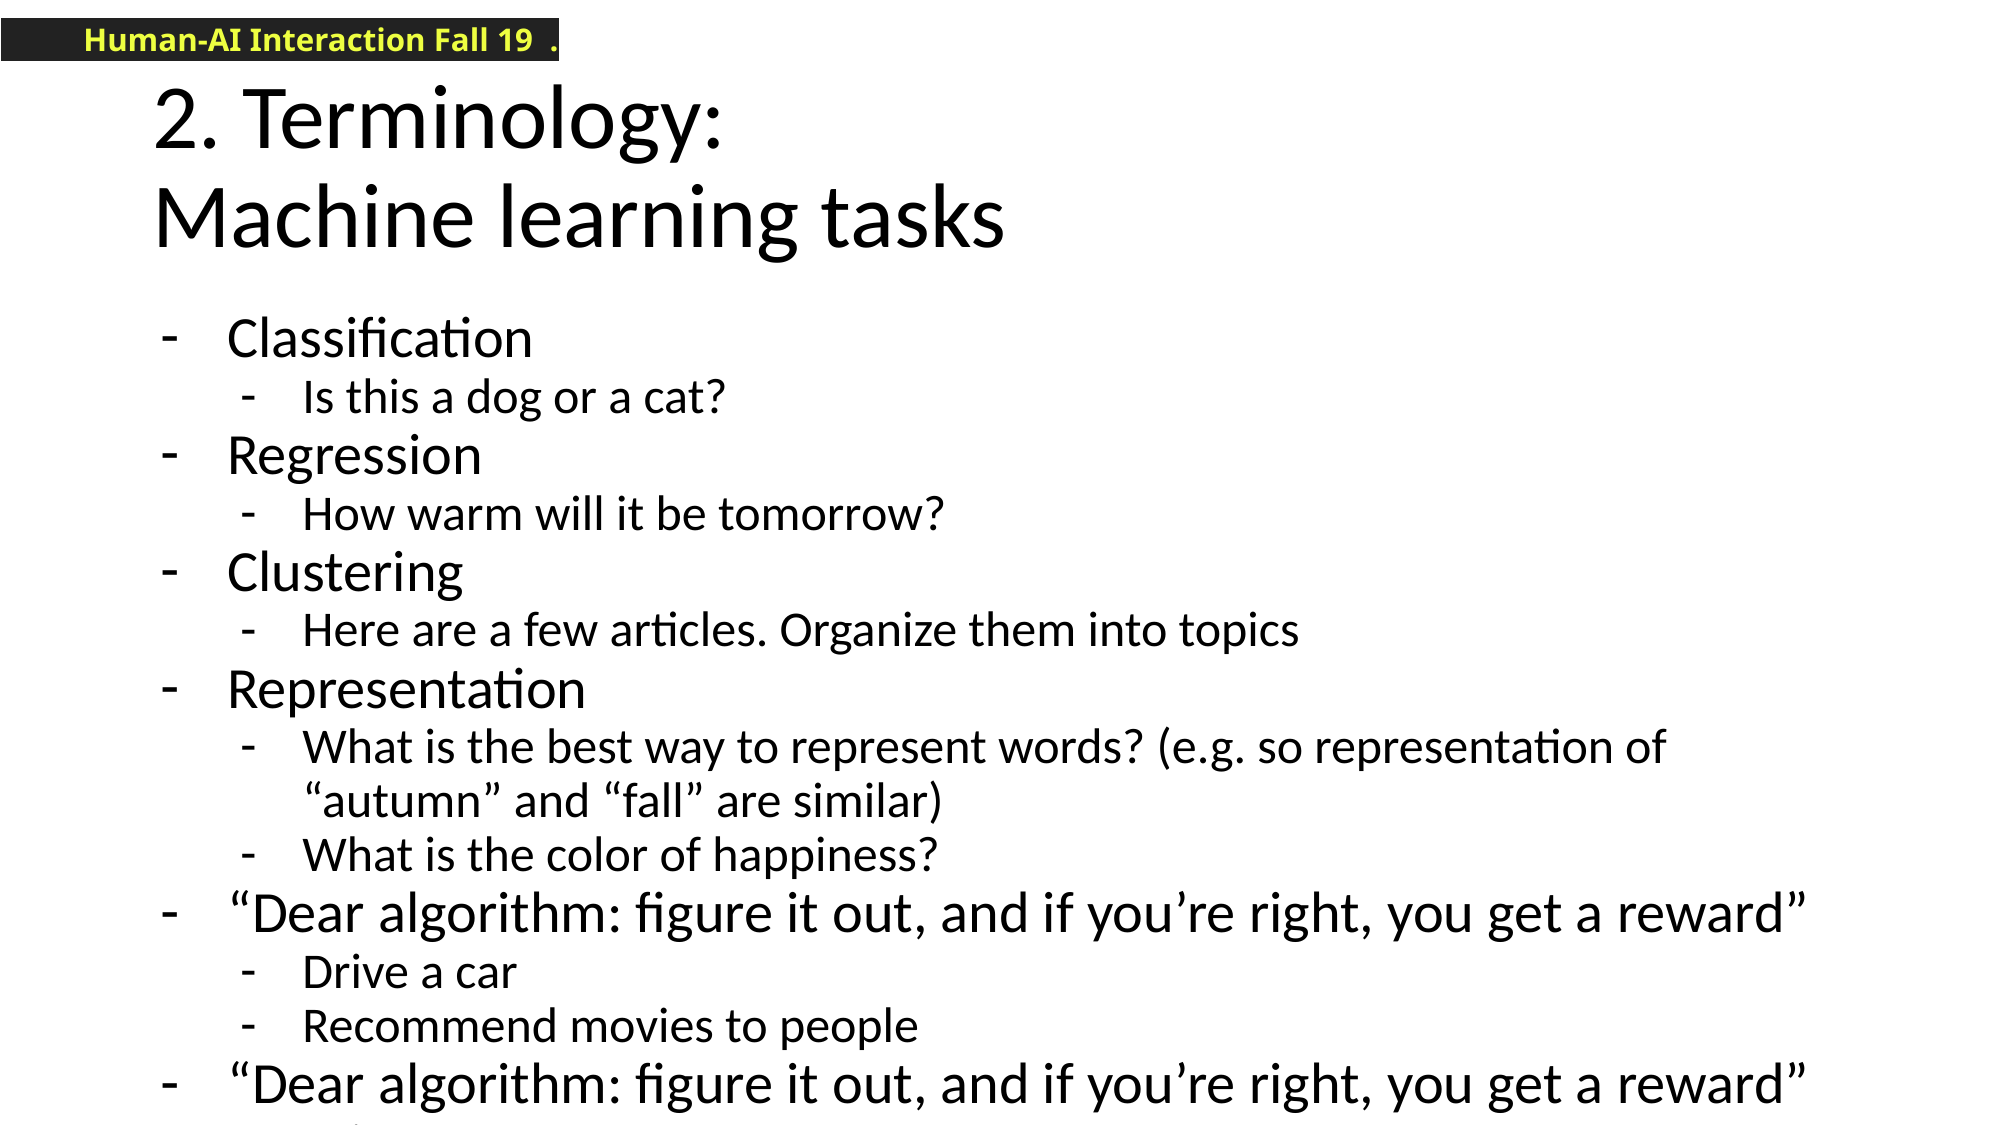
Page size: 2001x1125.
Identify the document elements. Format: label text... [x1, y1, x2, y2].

title 2. Terminology: Machine learning tasks [137, 59, 1863, 278]
list Classification Is this a dog or a cat? Regression How warm will it be tomorrow? Clustering Here are a few articles. Organize them into topics Representation What is the best way to represent words? (e.g. so representation of “autumn” and “fall” are similar) What is the color of happiness? “Dear algorithm: figure it out, and if you’re right, you get a reward” Drive a car Recommend movies to people “Dear algorithm: figure it out, and if you’re right, you get a reward” Drive a car Recommend movies to people [137, 299, 1863, 1014]
